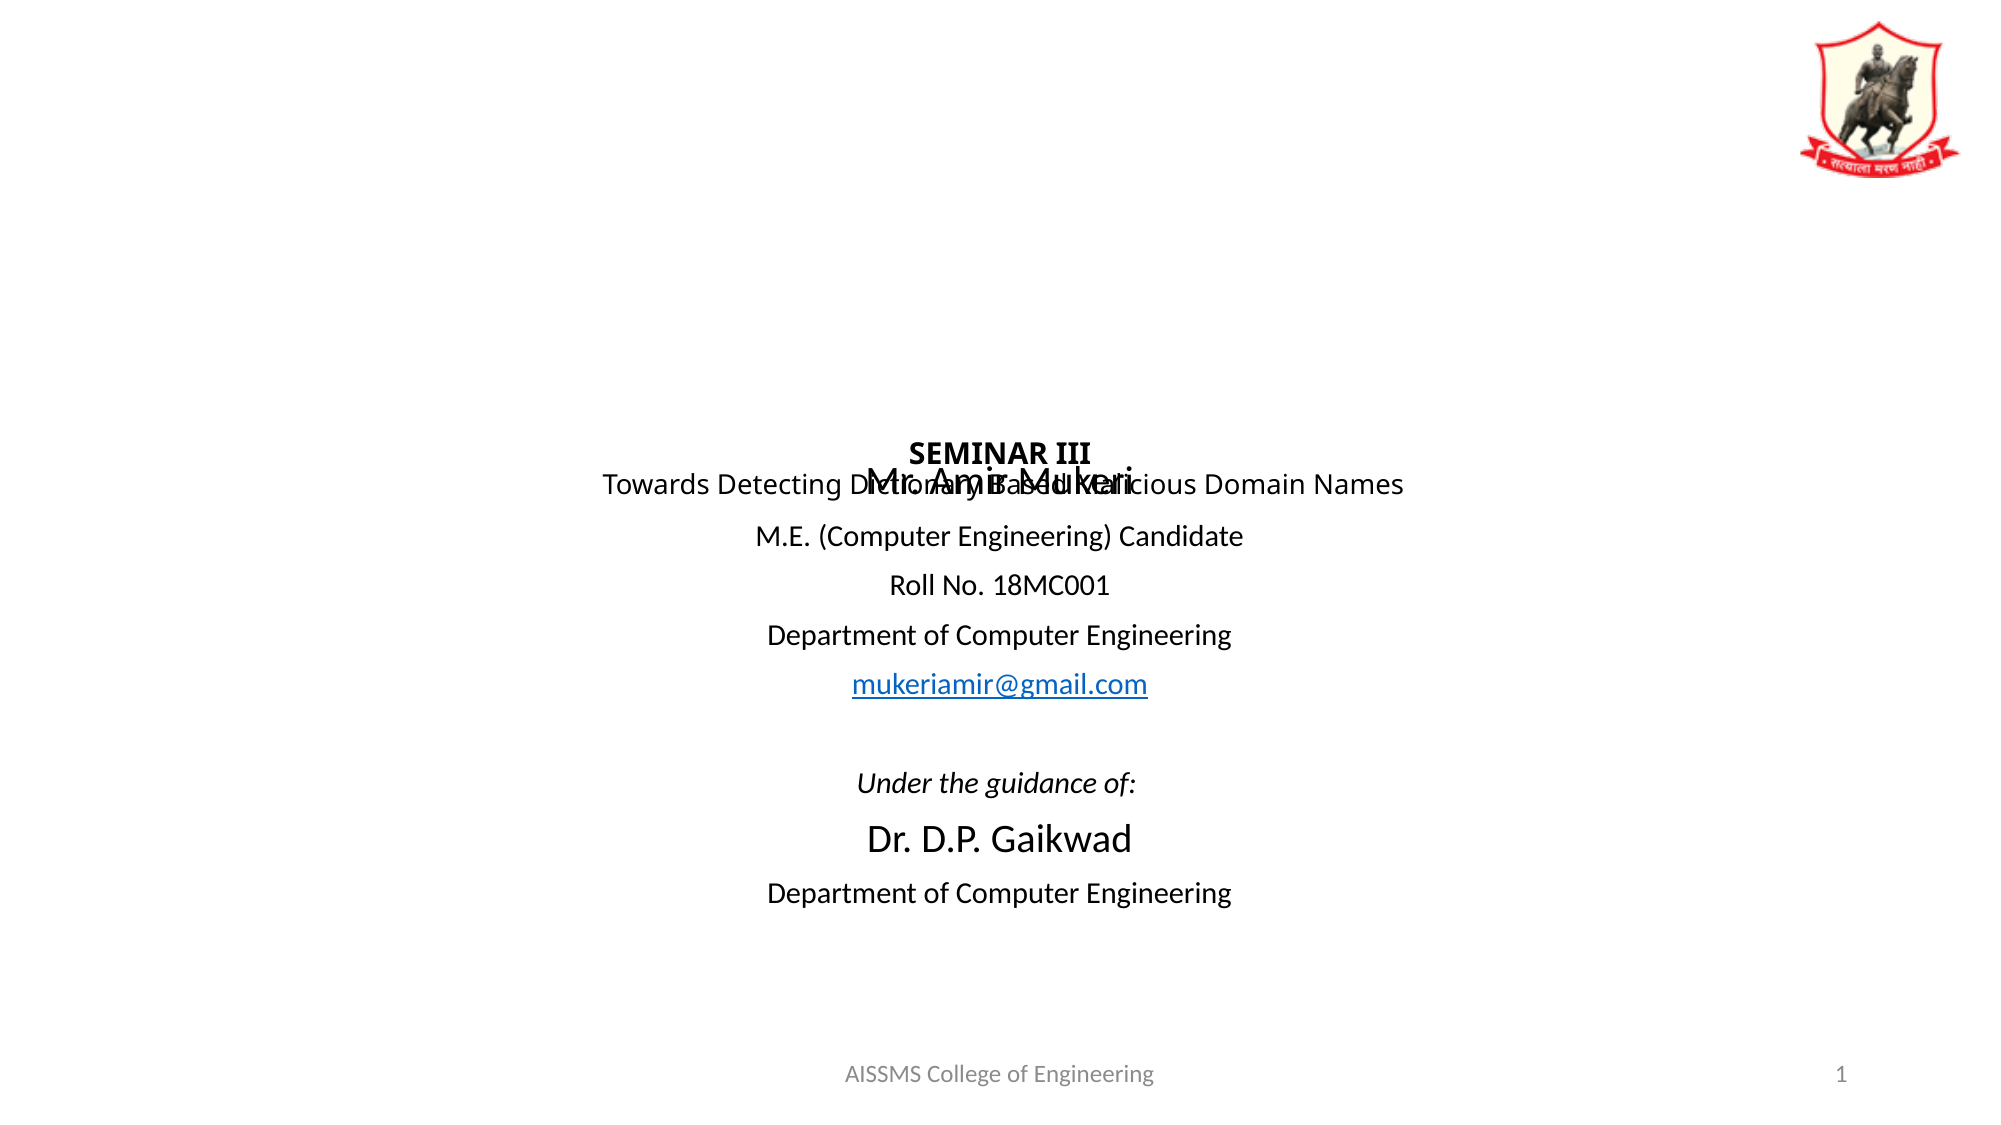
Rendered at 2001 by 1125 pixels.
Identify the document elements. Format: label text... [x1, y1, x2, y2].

slide_number 1 [1412, 1042, 1863, 1103]
subtitle Mr. Amir Mukeri M.E. (Computer Engineering) Candidate Roll No. 18MC001 Department of Computer Engineering mukeriamir@gmail.com Under the guidance of: Dr. D.P. Gaikwad Department of Computer Engineering [233, 451, 1767, 922]
title SEMINAR III Towards Detecting Dictionary Based Malicious Domain Names [265, 395, 1735, 451]
picture [1794, 15, 1966, 178]
footer AISSMS College of Engineering [662, 1042, 1338, 1103]
